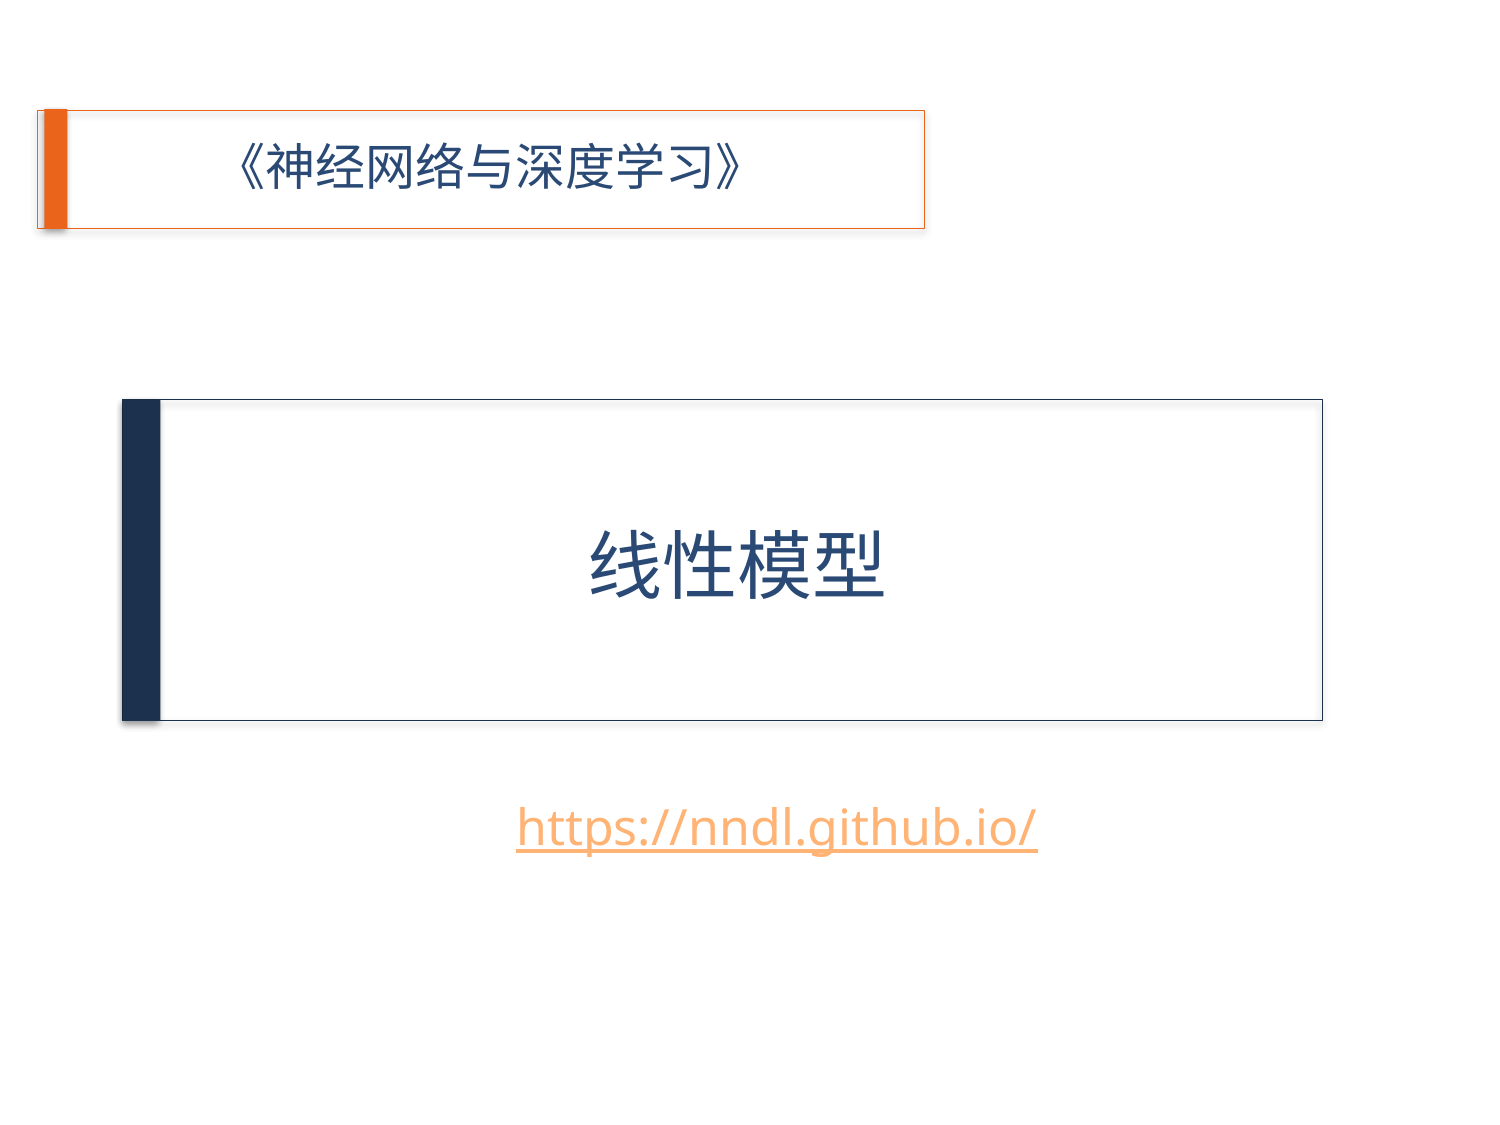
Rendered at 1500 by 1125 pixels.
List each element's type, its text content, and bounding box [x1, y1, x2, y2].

list https://nndl.github.io/ [362, 787, 1192, 1050]
subtitle 《神经网络与深度学习》 [69, 119, 913, 213]
title 线性模型 [174, 439, 1300, 688]
